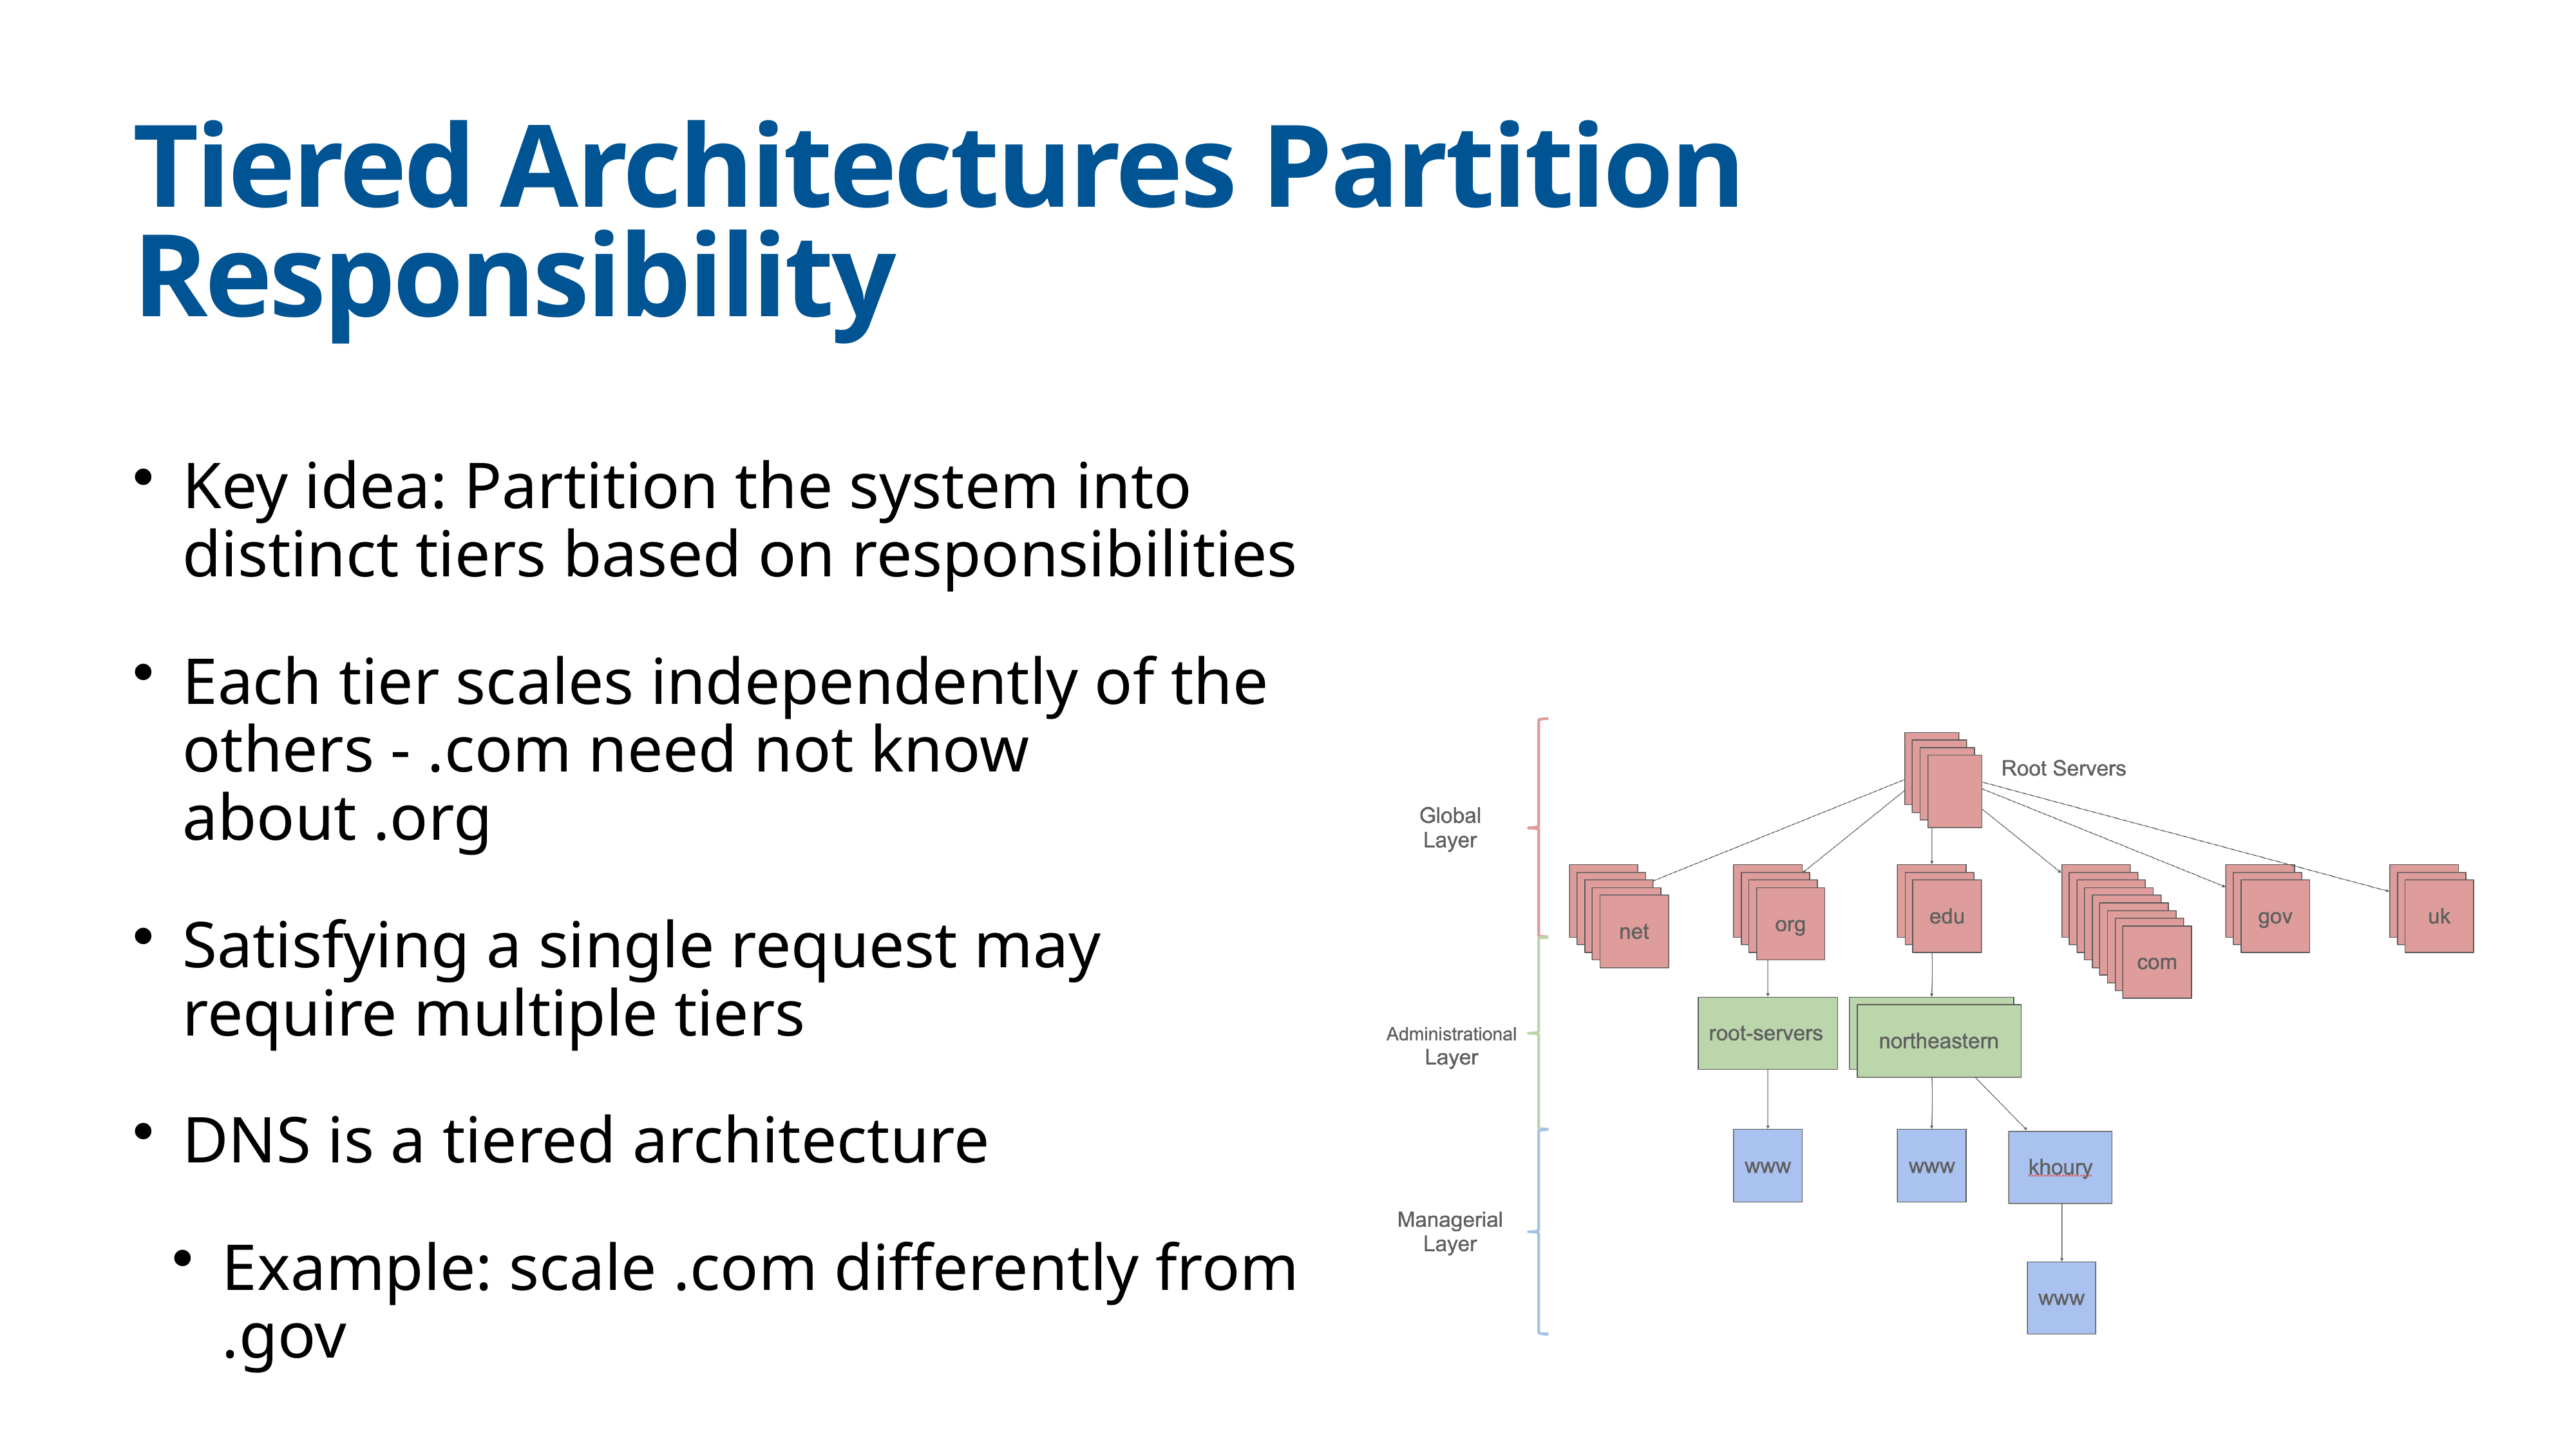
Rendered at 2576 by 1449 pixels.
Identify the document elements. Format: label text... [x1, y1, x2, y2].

list Key idea: Partition the system into distinct tiers based on responsibilities Each tier scales independently of the others - .com need not know about .org Satisfying a single request may require multiple tiers DNS is a tiered architecture Example: scale .com differently from .gov [127, 448, 1316, 1321]
picture [1342, 701, 2494, 1366]
title Tiered Architectures Partition Responsibility [127, 113, 2449, 266]
